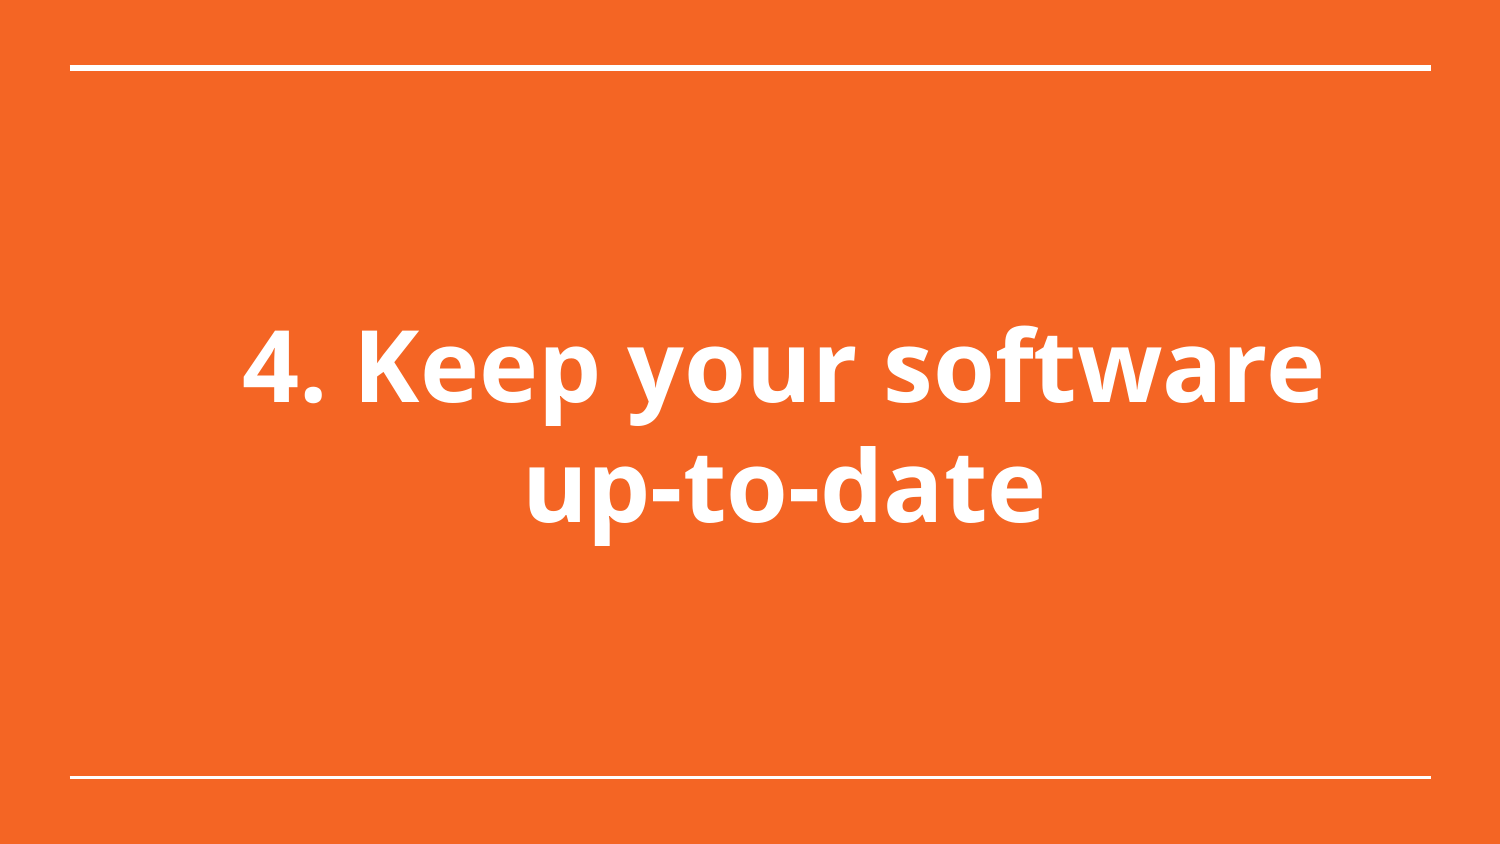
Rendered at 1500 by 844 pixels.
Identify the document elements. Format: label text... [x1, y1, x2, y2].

title 4. Keep your software up-to-date [66, 296, 1428, 550]
